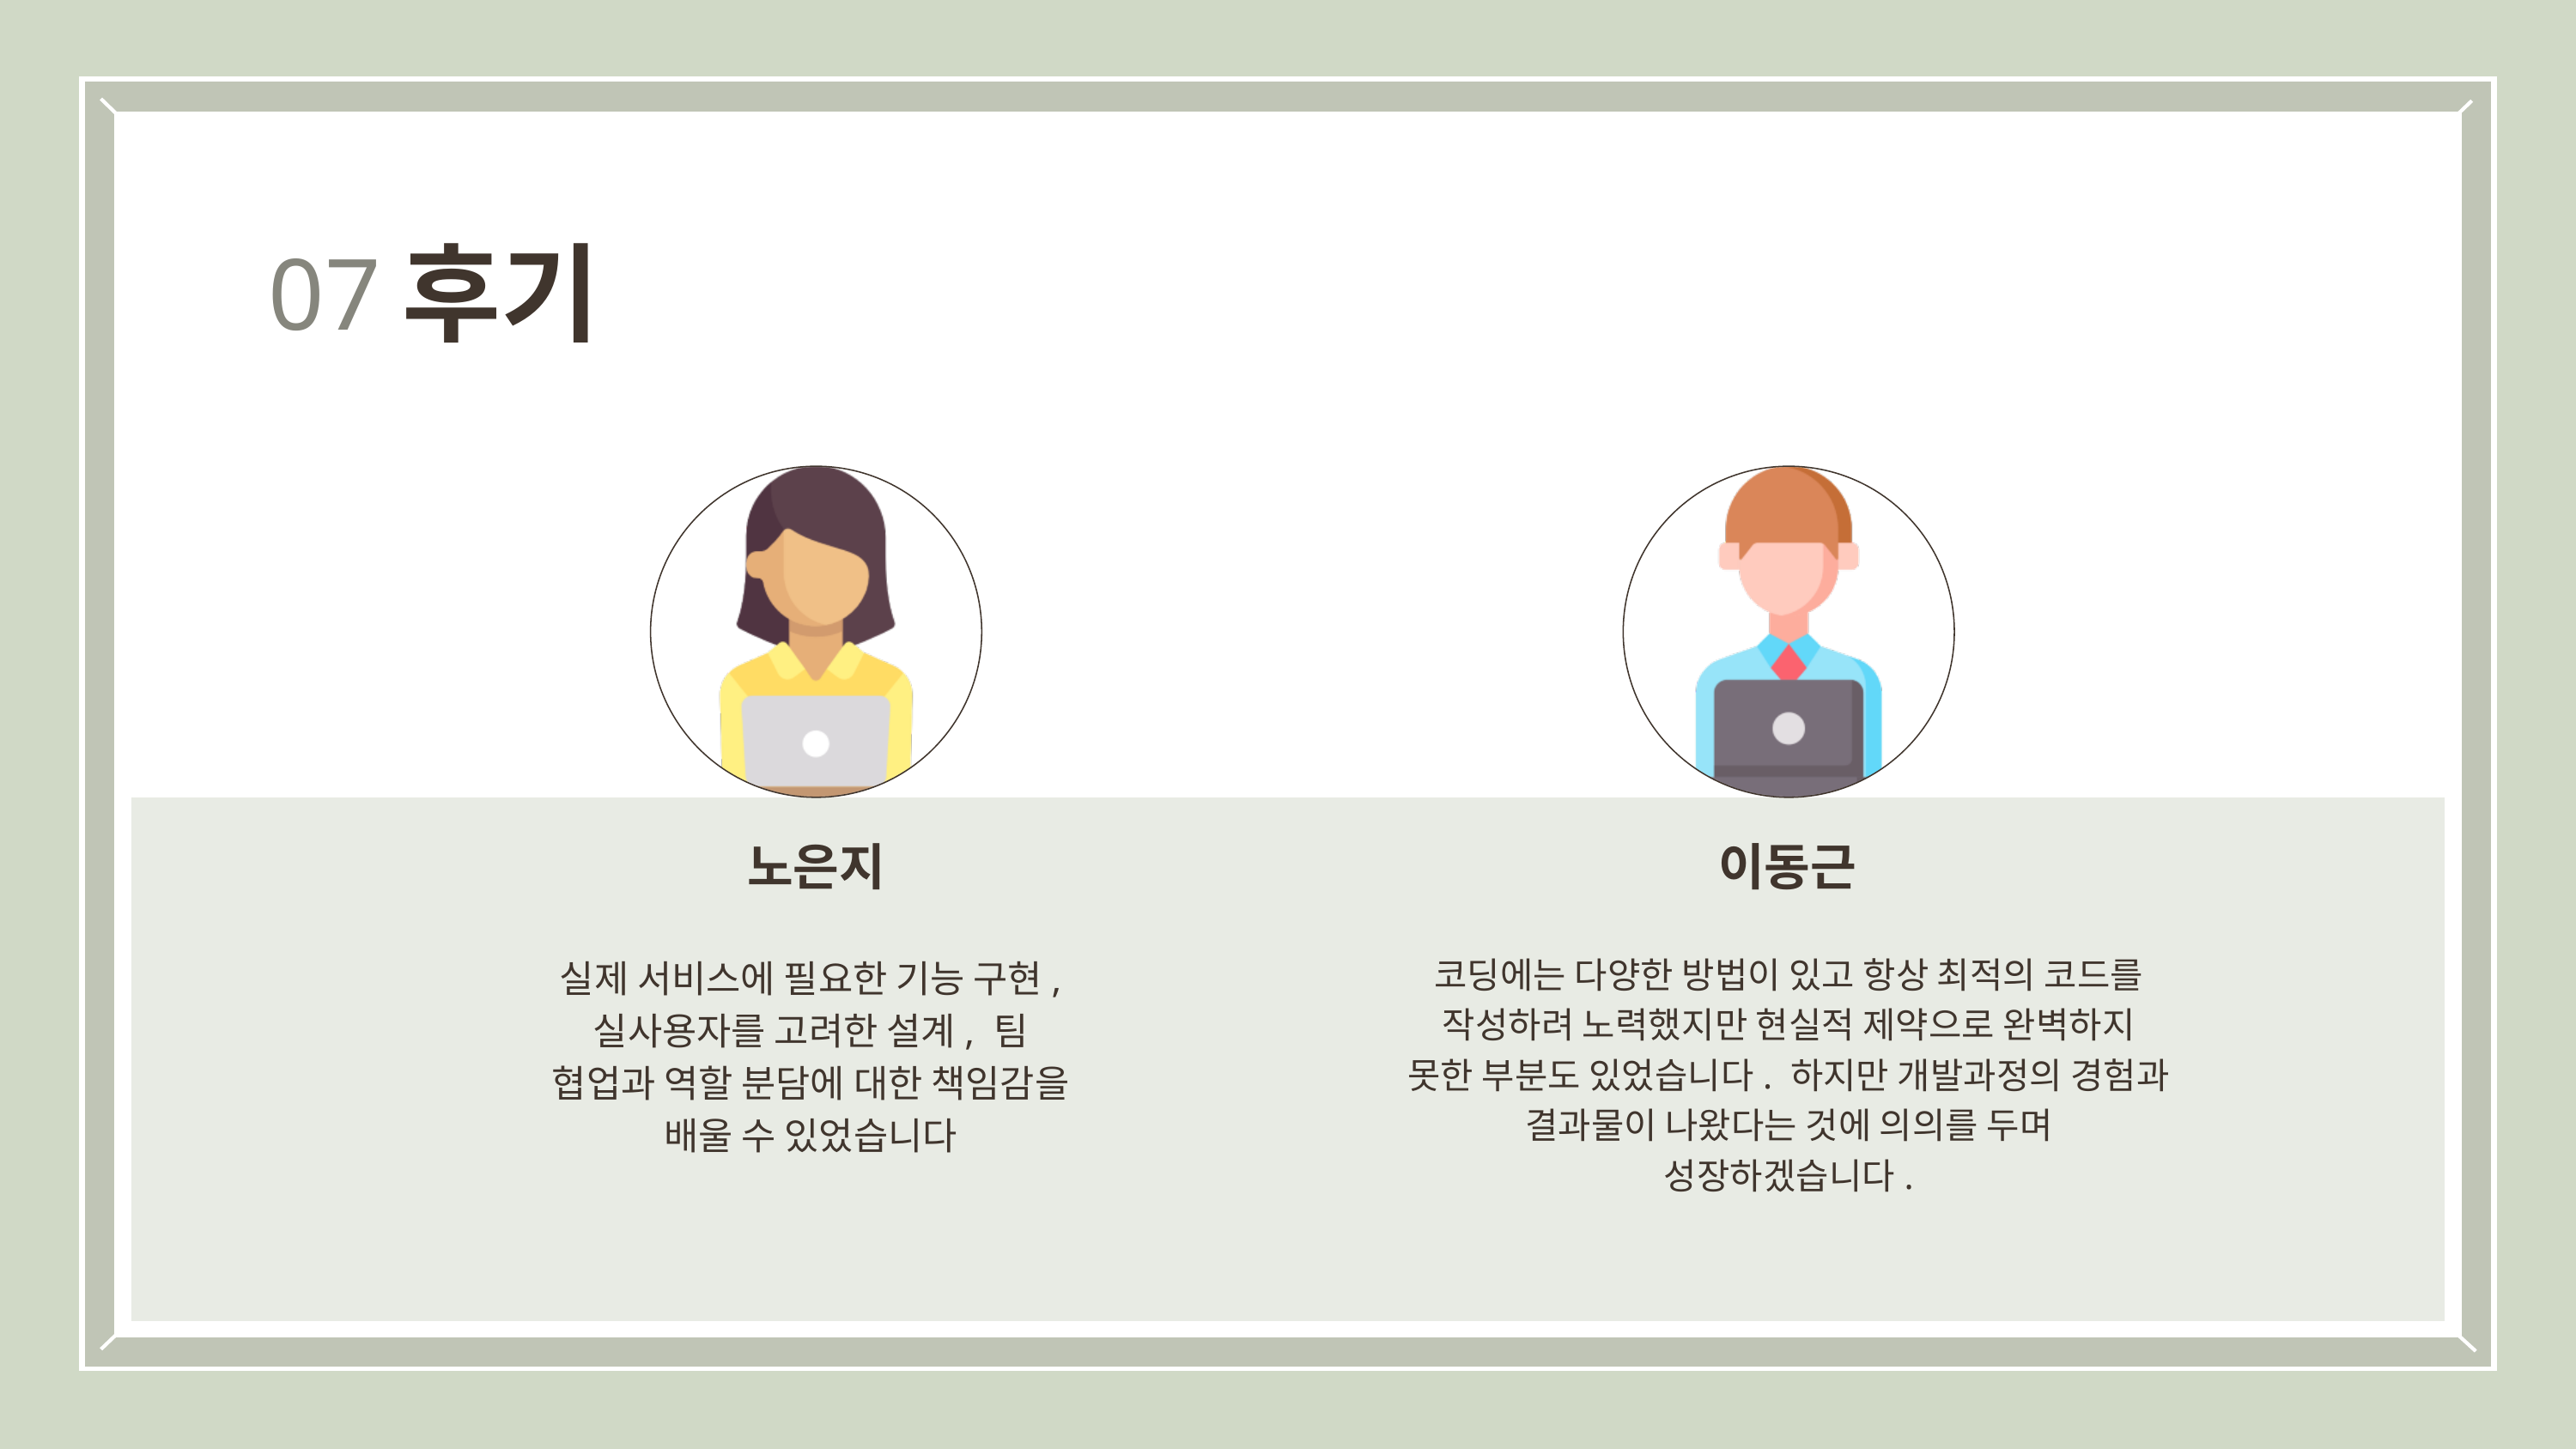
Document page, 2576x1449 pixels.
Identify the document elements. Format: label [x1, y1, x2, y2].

text_box [131, 797, 2445, 1322]
text_box [78, 76, 2497, 1372]
text_box [650, 465, 982, 798]
text_box [1623, 465, 1955, 798]
